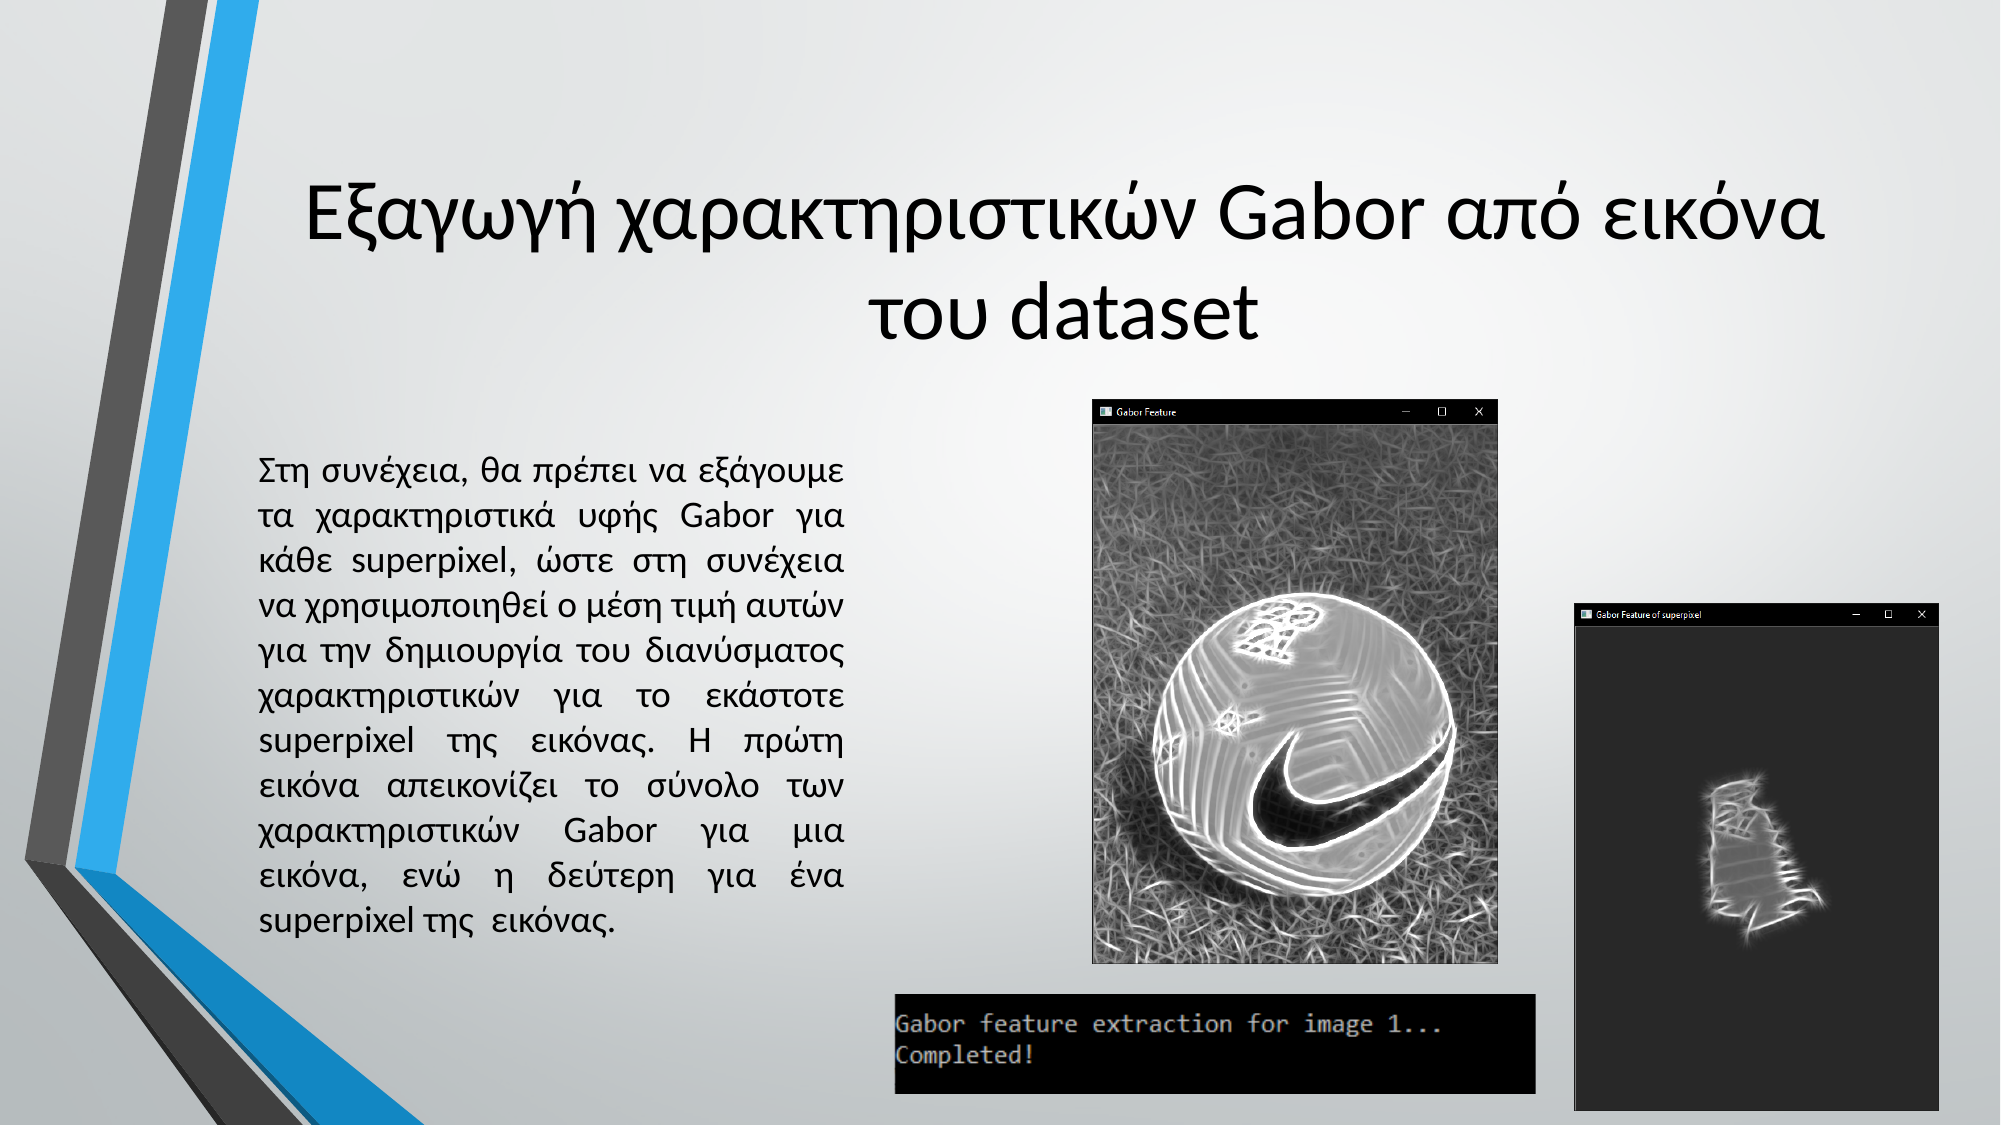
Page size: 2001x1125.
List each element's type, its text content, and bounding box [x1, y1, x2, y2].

picture [1573, 603, 1940, 1111]
picture [894, 993, 1536, 1094]
list Στη συνέχεια, θα πρέπει να εξάγουμε τα χαρακτηριστικά υφής Gabor για κάθε superpixel, ώστε στη συνέχεια να χρησιμοποιηθεί ο μέση τιμή αυτών για την δημιουργία του διανύσματος χαρακτηριστικών για το εκάστοτε superpixel της εικόνας. Η πρώτη εικόνα απεικονίζει το σύνολο των χαρακτηριστικών Gabor για μια εικόνα, ενώ η δεύτερη για ένα superpixel της εικόνας. [243, 437, 860, 950]
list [1092, 399, 1498, 964]
title Εξαγωγή χαρακτηριστικών Gabor από εικόνα του dataset [243, 112, 1887, 400]
